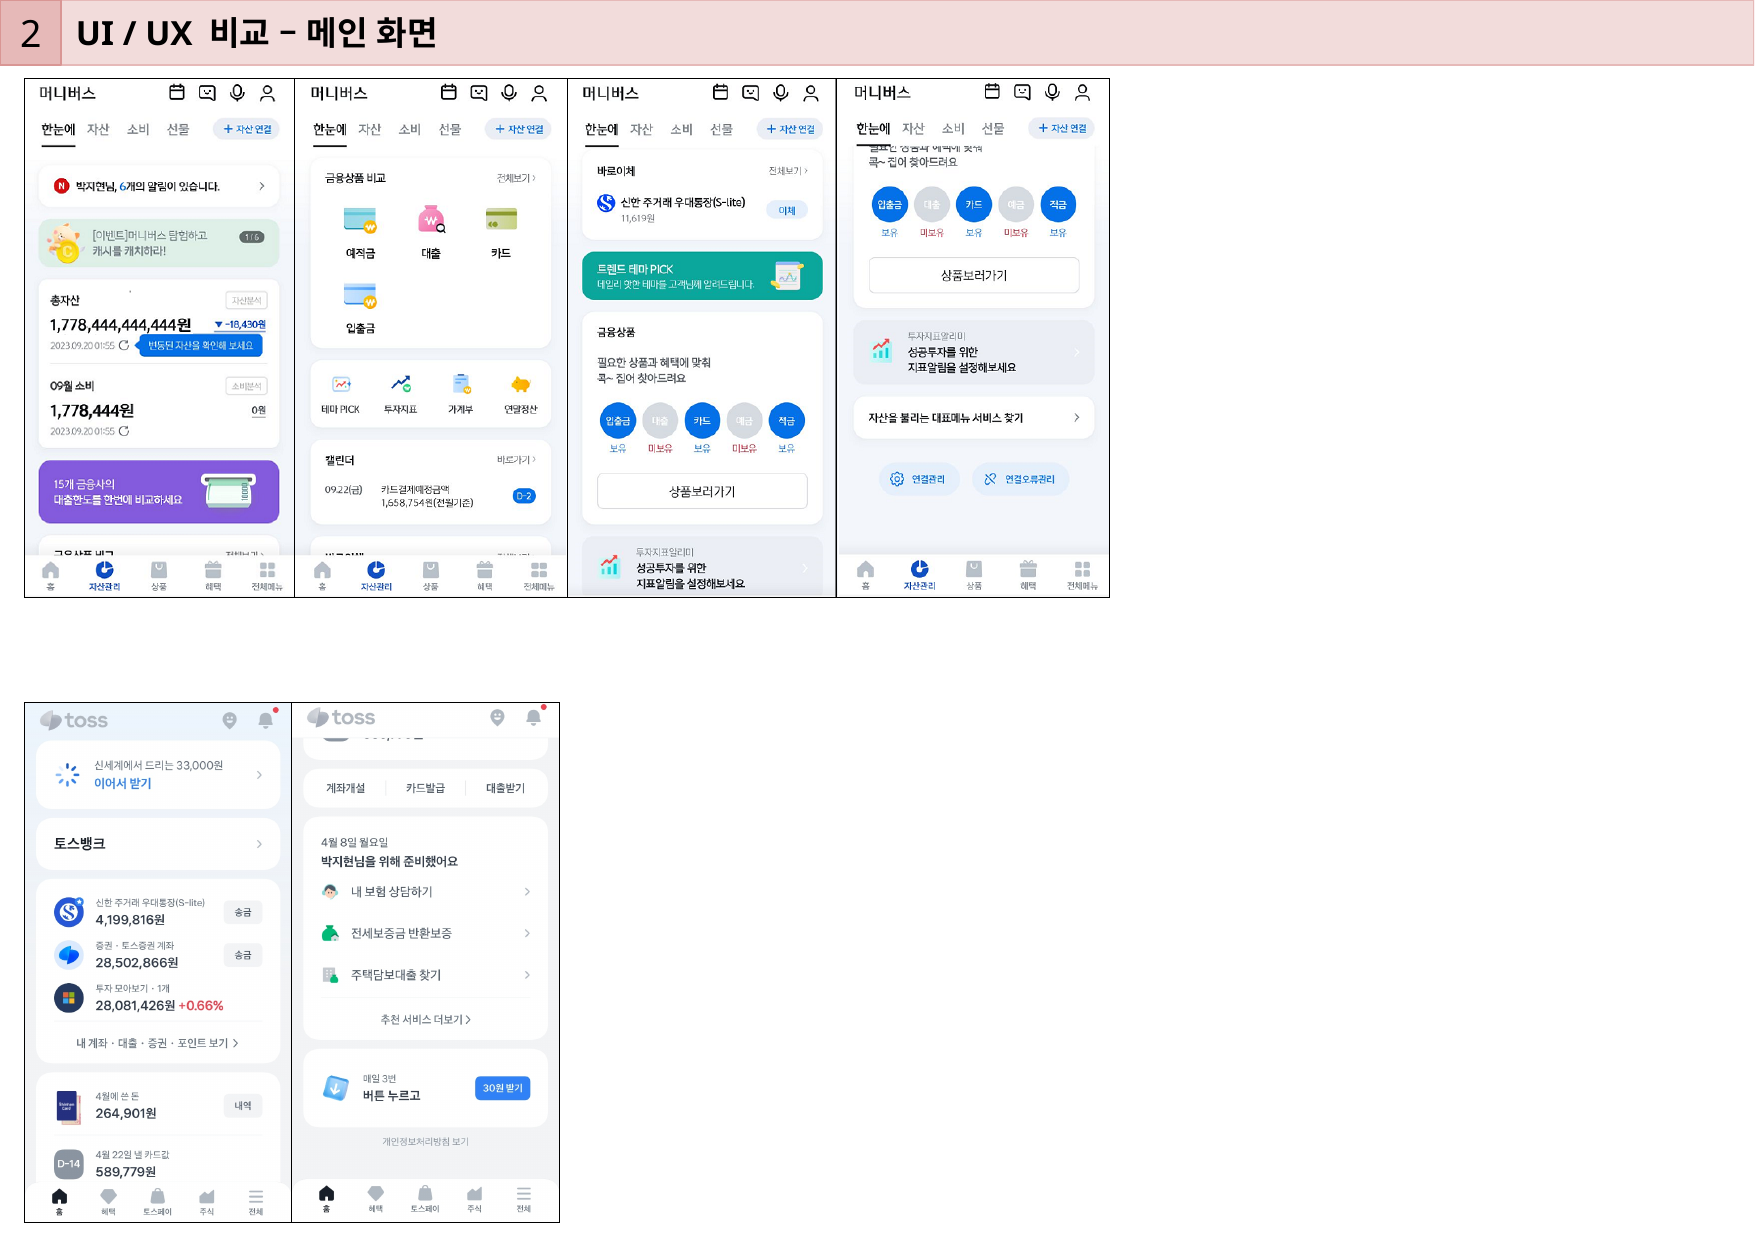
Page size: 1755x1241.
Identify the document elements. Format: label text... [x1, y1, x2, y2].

picture [24, 77, 1110, 599]
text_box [24, 702, 560, 1223]
text_box UI / UX 비교 – 메인 화면 [63, 0, 1755, 67]
text_box 2 [0, 0, 63, 67]
